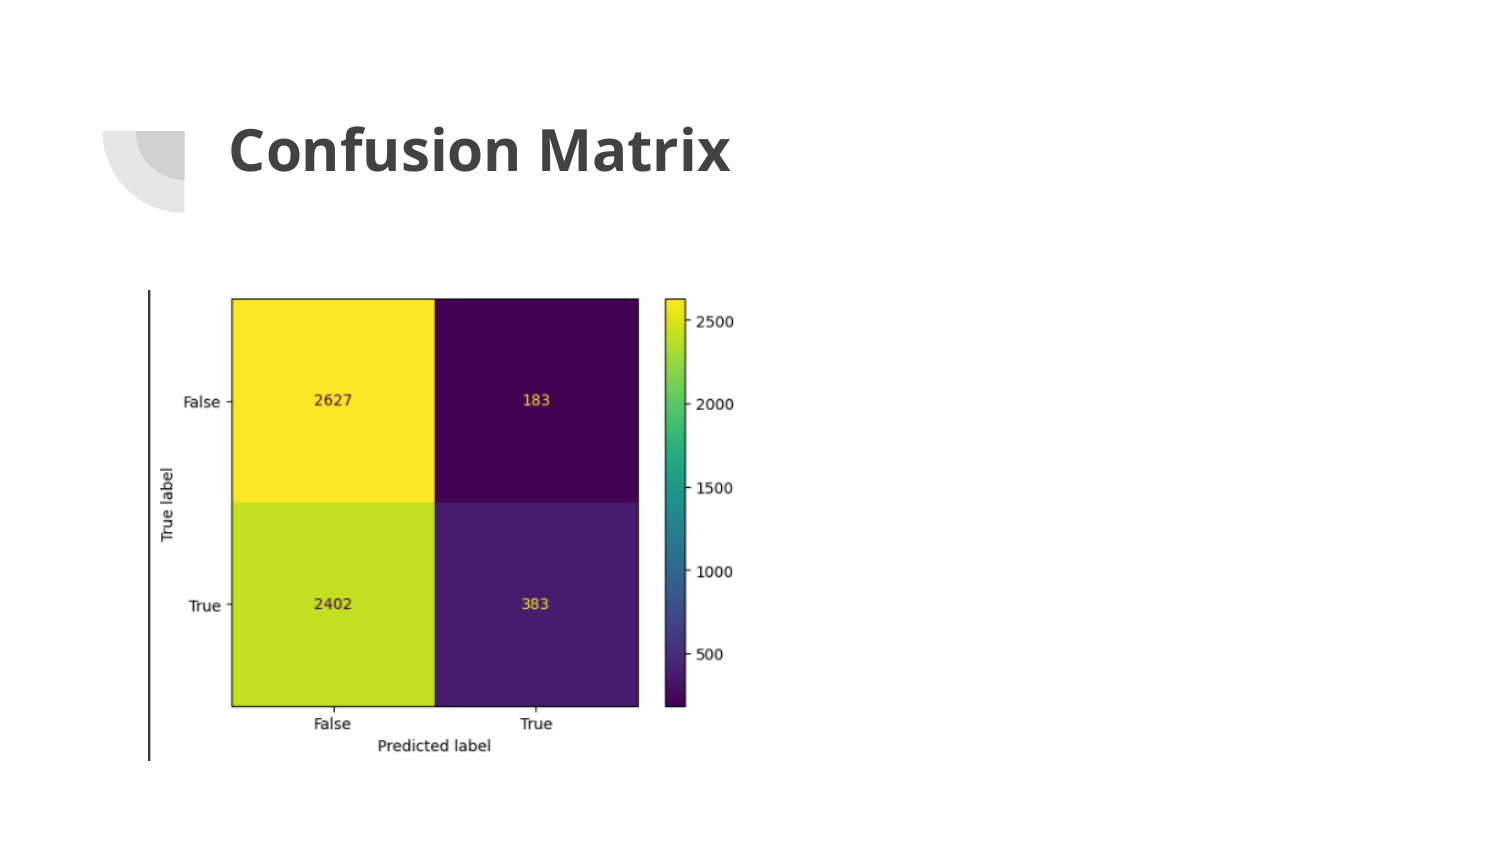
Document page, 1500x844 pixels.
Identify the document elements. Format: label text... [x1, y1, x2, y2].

title Confusion Matrix [213, 98, 1368, 263]
picture [148, 290, 743, 761]
